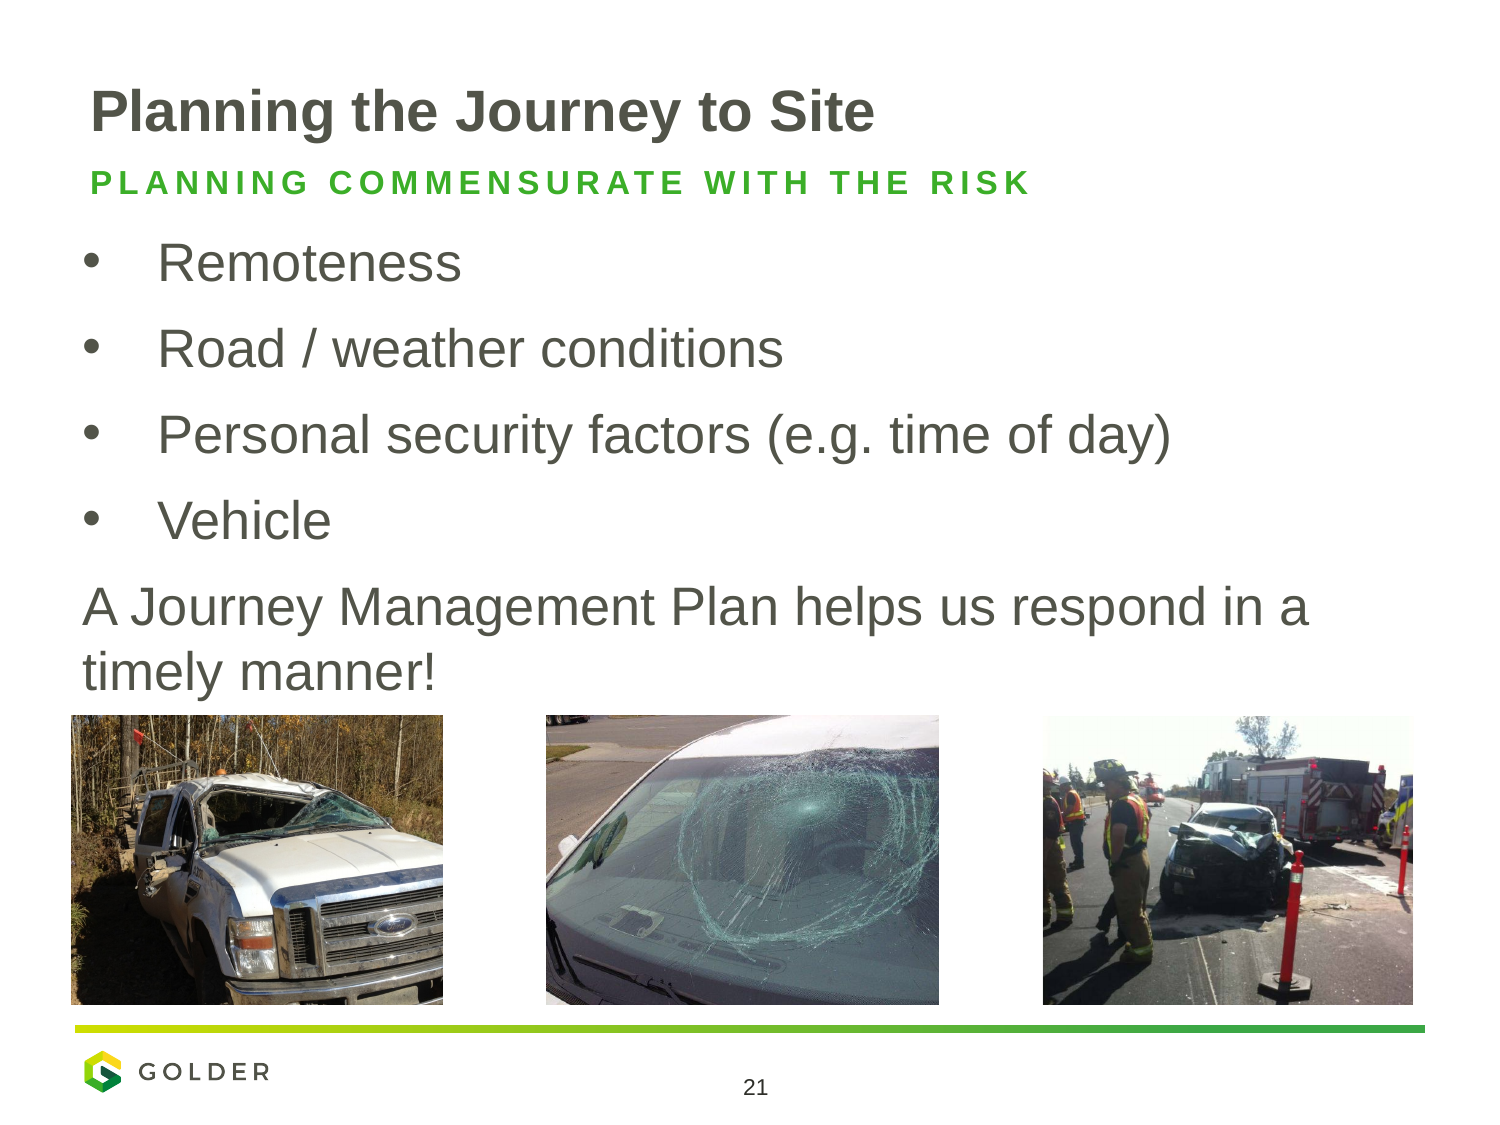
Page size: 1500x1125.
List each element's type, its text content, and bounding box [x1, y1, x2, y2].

list Remoteness Road / weather conditions Personal security factors (e.g. time of day) Vehicle A Journey Management Plan helps us respond in a timely manner! [67, 220, 1418, 1005]
picture [546, 715, 939, 1005]
subtitle Planning Commensurate With the RisK [75, 155, 1425, 213]
picture [71, 715, 443, 1005]
title Planning the Journey to Site [75, 75, 1425, 151]
slide_number 21 [716, 1065, 796, 1117]
picture [1042, 715, 1414, 1005]
picture [75, 1043, 279, 1100]
